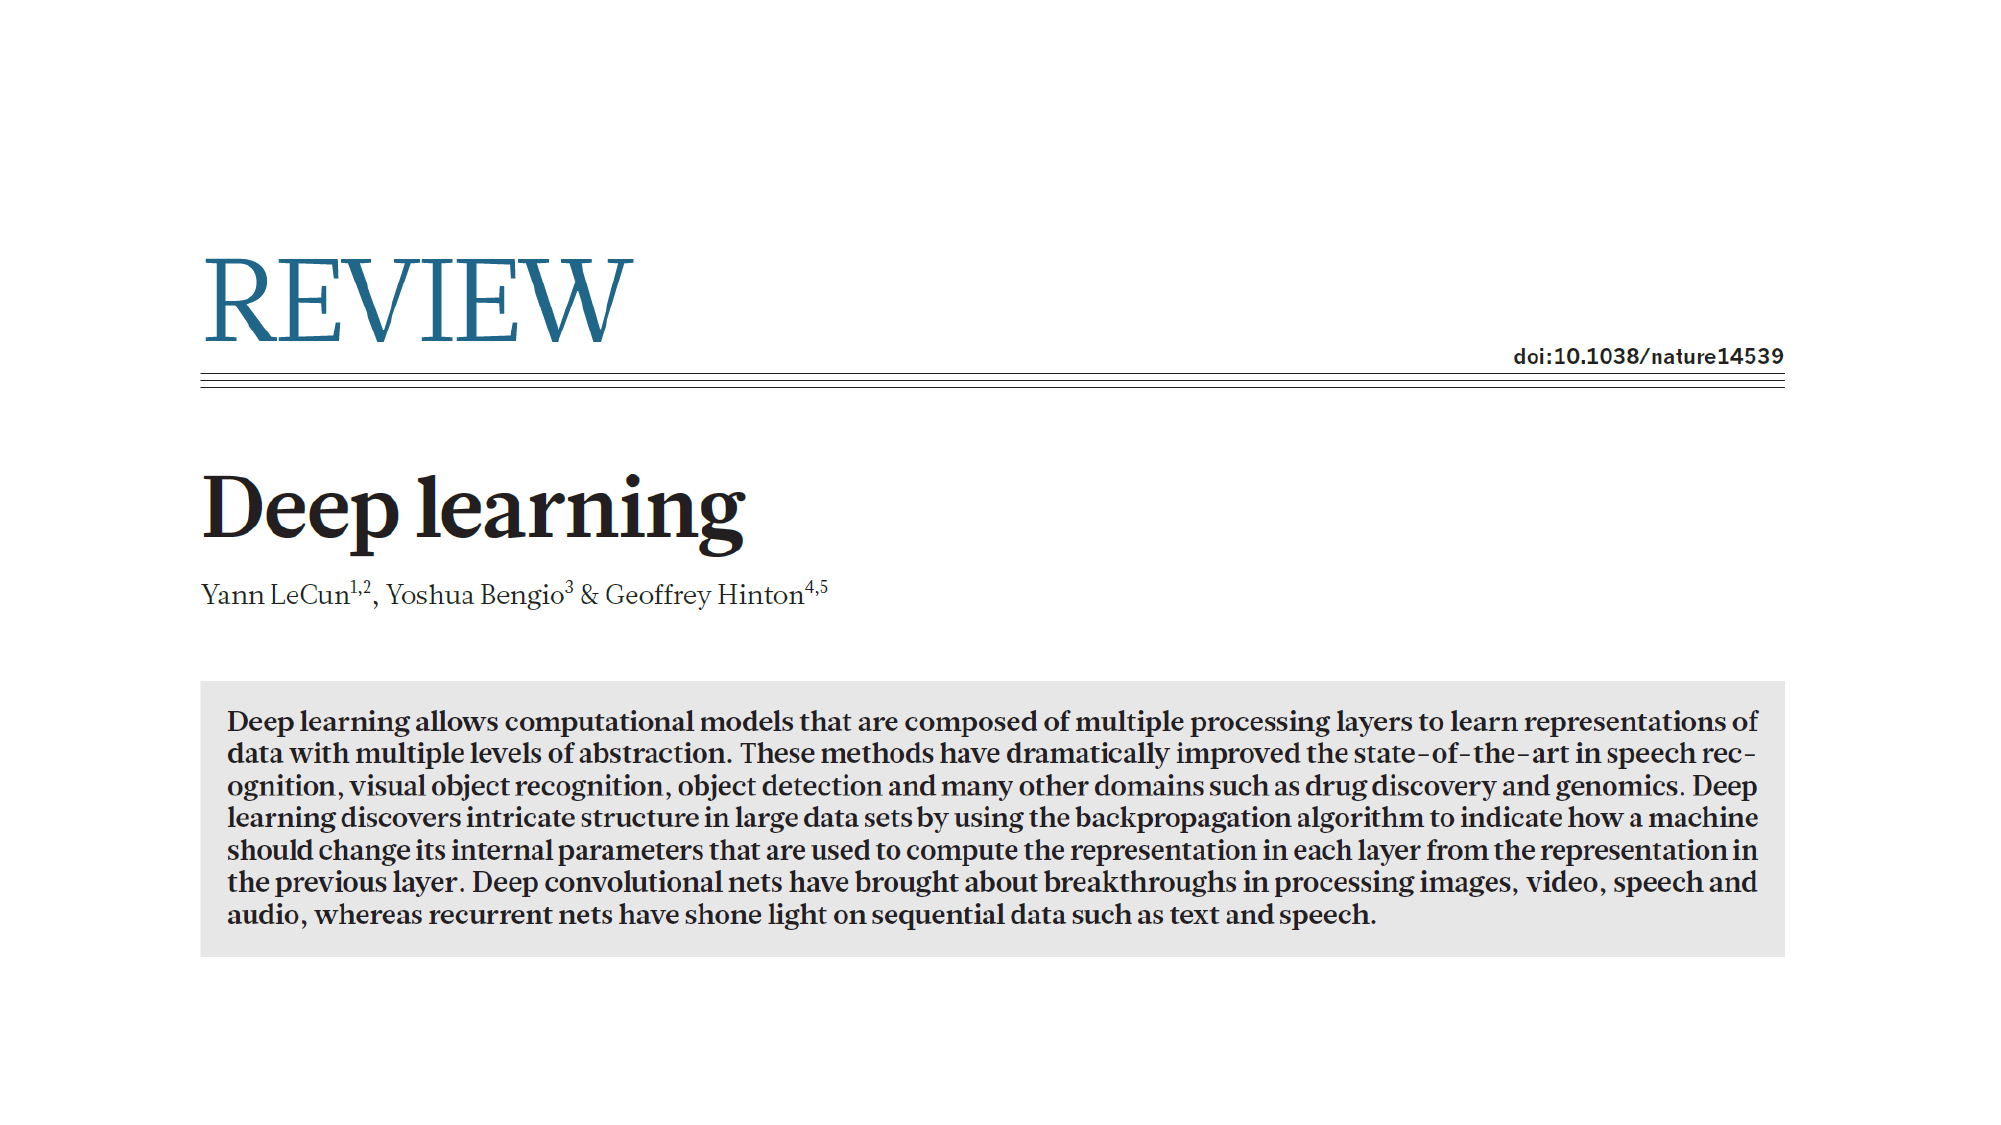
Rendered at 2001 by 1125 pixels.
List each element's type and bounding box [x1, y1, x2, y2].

picture [105, 160, 1895, 965]
